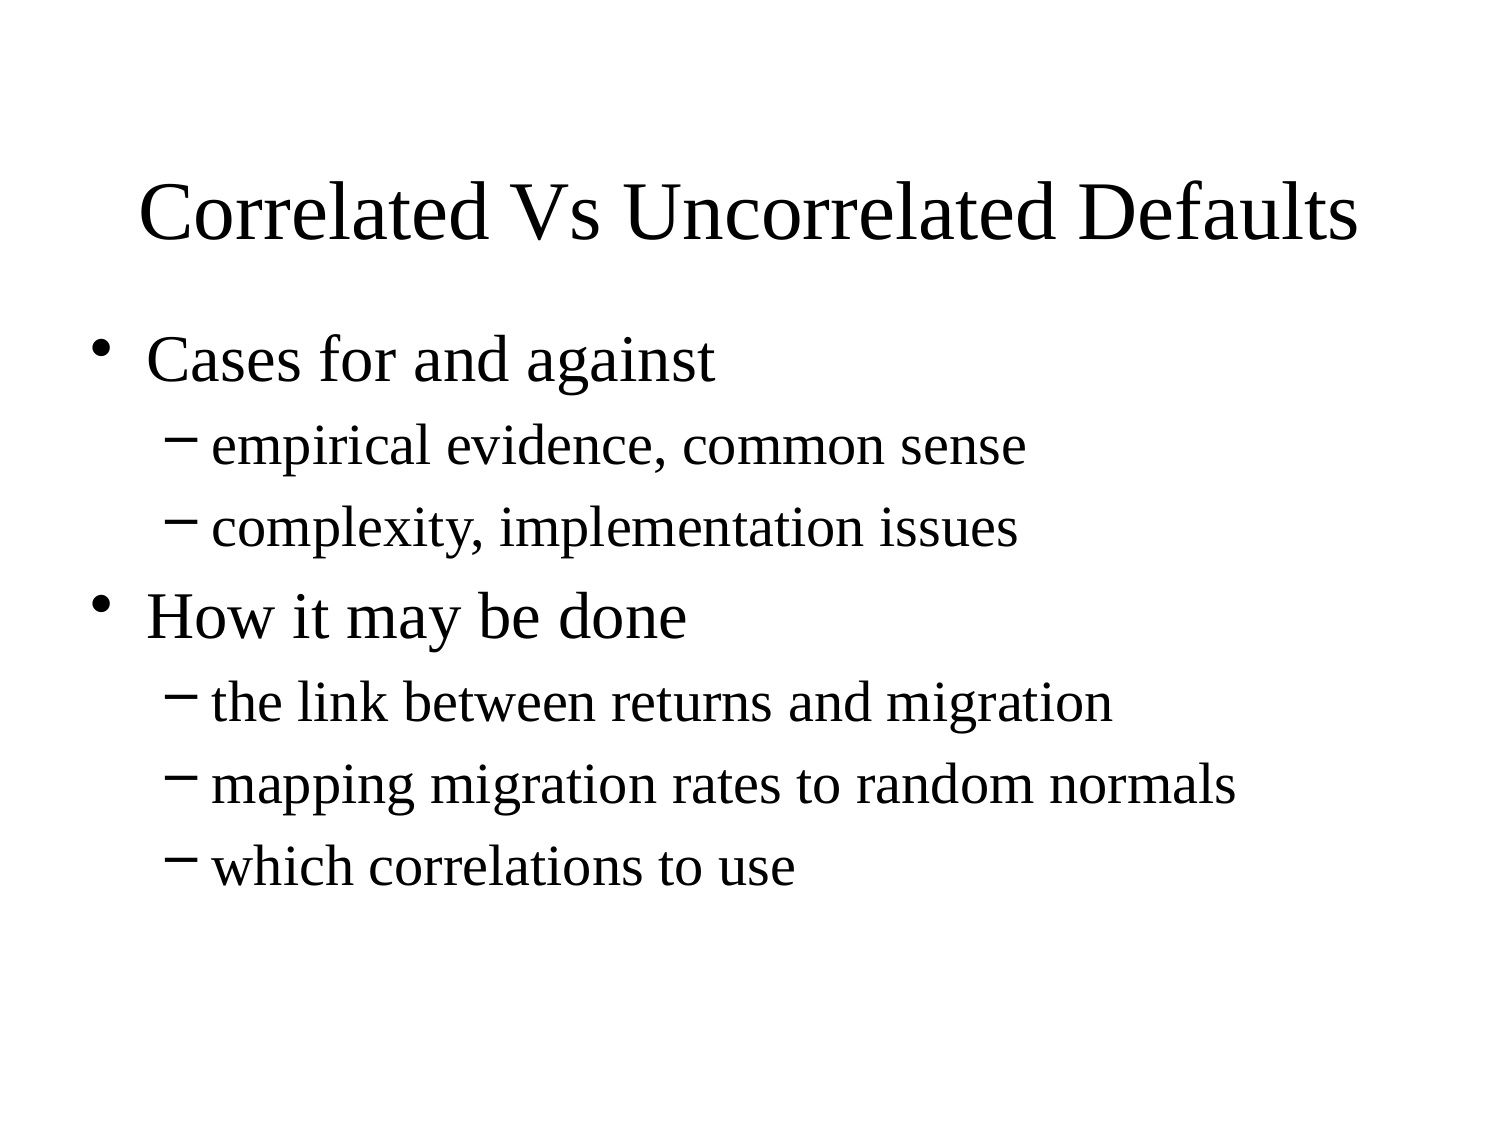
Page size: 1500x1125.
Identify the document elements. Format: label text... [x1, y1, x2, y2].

list Cases for and against empirical evidence, common sense complexity, implementation issues How it may be done the link between returns and migration mapping migration rates to random normals which correlations to use [74, 307, 1426, 1051]
title Correlated Vs Uncorrelated Defaults [74, 112, 1426, 301]
